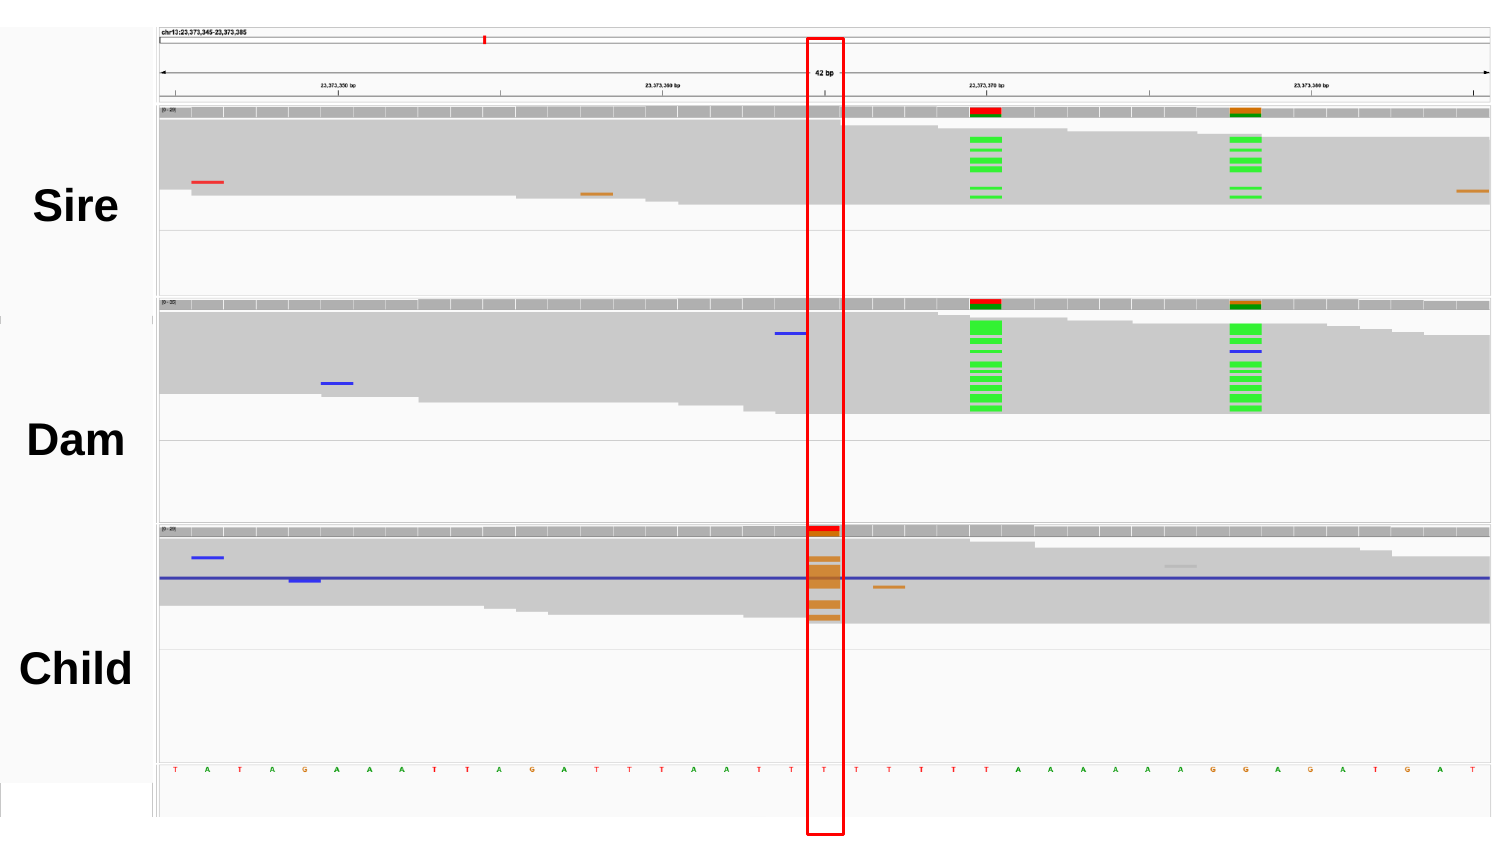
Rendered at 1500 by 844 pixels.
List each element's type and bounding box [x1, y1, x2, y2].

text_box [807, 825, 844, 835]
picture [0, 26, 1500, 817]
